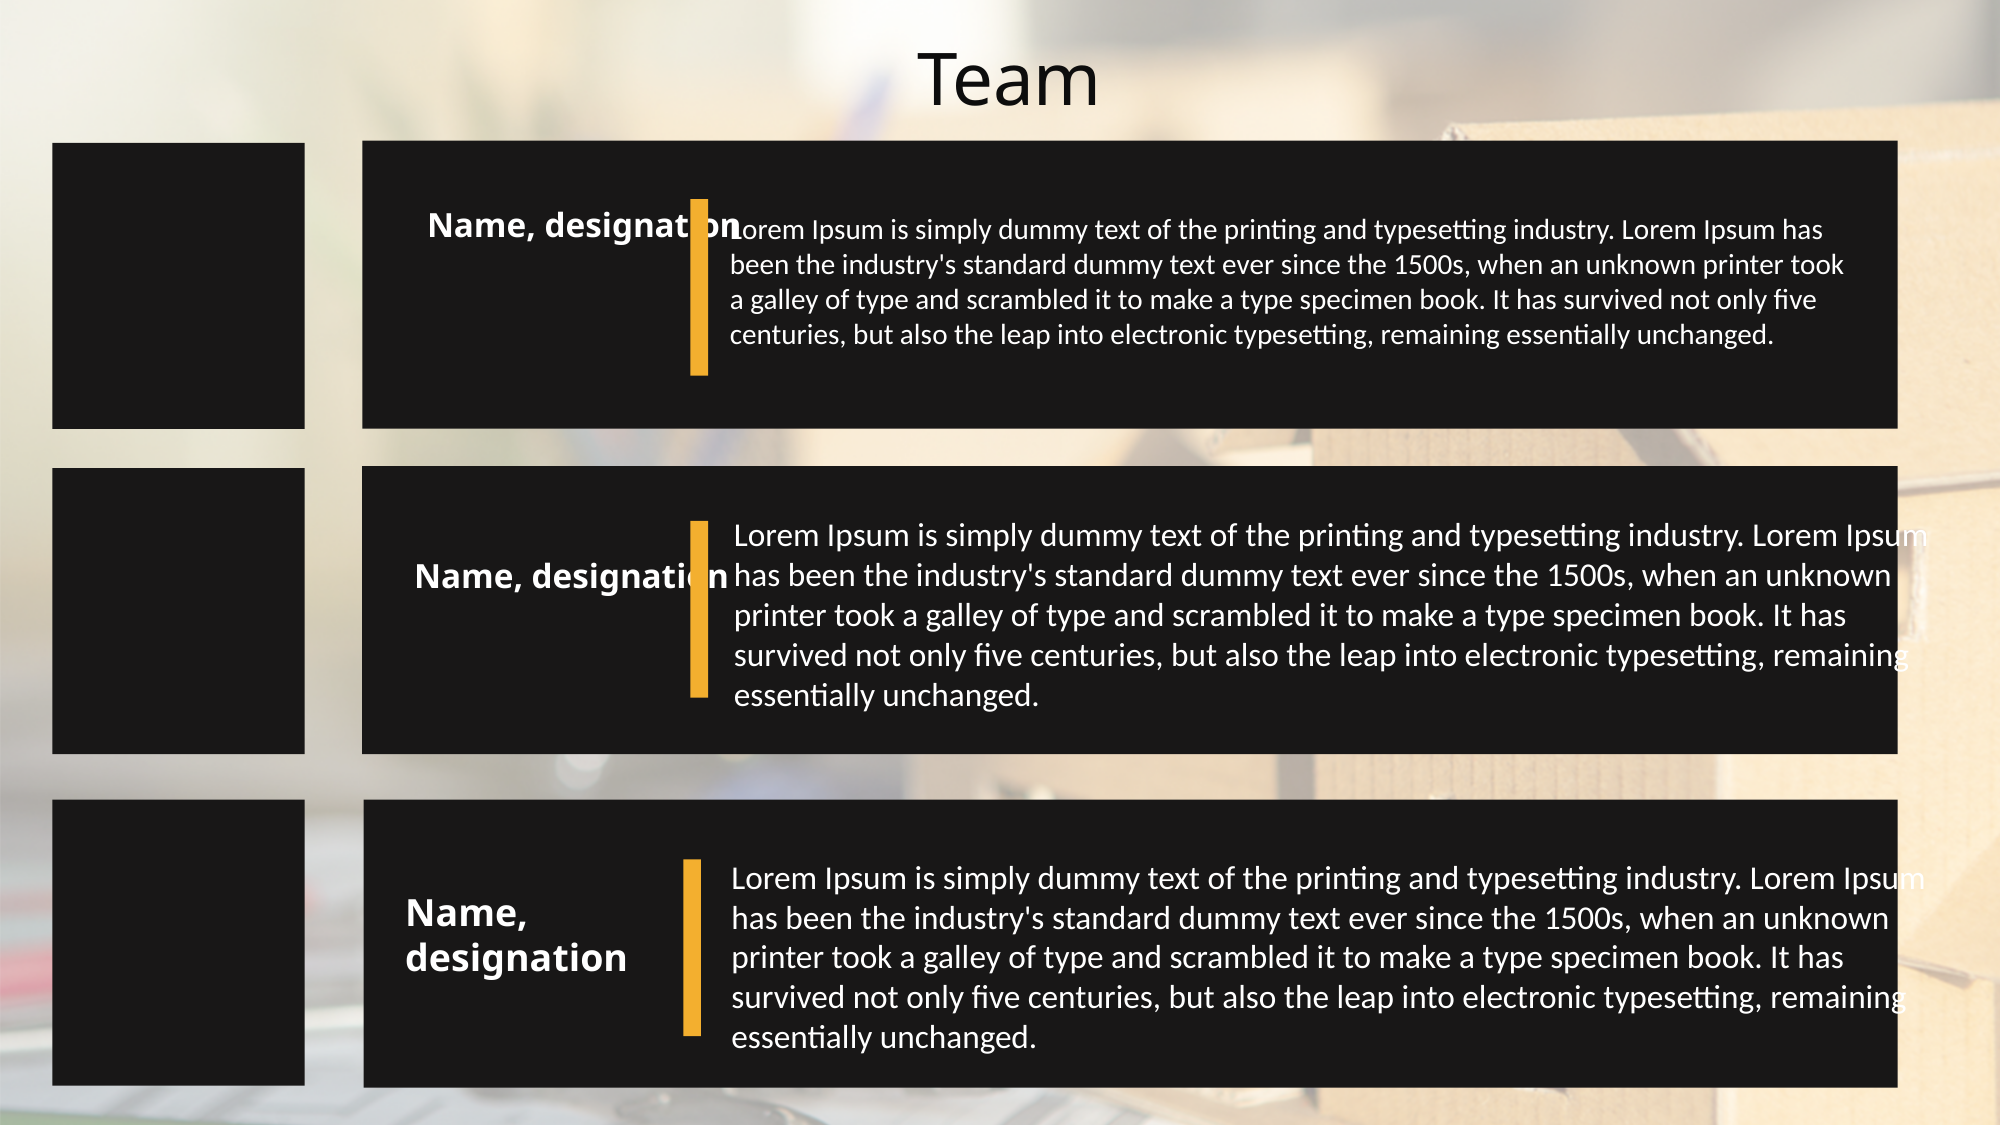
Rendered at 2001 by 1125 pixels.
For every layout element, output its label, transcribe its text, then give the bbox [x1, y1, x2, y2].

text_box [682, 858, 702, 1037]
text_box [689, 520, 709, 699]
text_box Name, designation [412, 196, 772, 252]
text_box Team [800, 26, 1220, 131]
text_box [689, 198, 709, 377]
text_box Lorem Ipsum is simply dummy text of the printing and typesetting industry. Lorem Ipsum has been the industry's standard dummy text ever since the 1500s, when an unknown printer took a galley of type and scrambled it to make a type specimen book. It has survived not only five centuries, but also the leap into electronic typesetting, remaining essentially unchanged. [715, 202, 1877, 358]
text_box [51, 799, 306, 1087]
text_box Lorem Ipsum is simply dummy text of the printing and typesetting industry. Lorem Ipsum has been the industry's standard dummy text ever since the 1500s, when an unknown printer took a galley of type and scrambled it to make a type specimen book. It has survived not only five centuries, but also the leap into electronic typesetting, remaining essentially unchanged. [716, 848, 1964, 1063]
text_box [51, 142, 306, 430]
text_box Name, designation [399, 548, 689, 603]
text_box [51, 467, 306, 755]
text_box [361, 140, 1899, 430]
text_box Lorem Ipsum is simply dummy text of the printing and typesetting industry. Lorem Ipsum has been the industry's standard dummy text ever since the 1500s, when an unknown printer took a galley of type and scrambled it to make a type specimen book. It has survived not only five centuries, but also the leap into electronic typesetting, remaining essentially unchanged. [719, 505, 1957, 721]
text_box Name, designation [390, 881, 682, 986]
text_box [363, 799, 1899, 1089]
text_box [361, 465, 1899, 755]
text_box Name, designation [709, 548, 719, 603]
